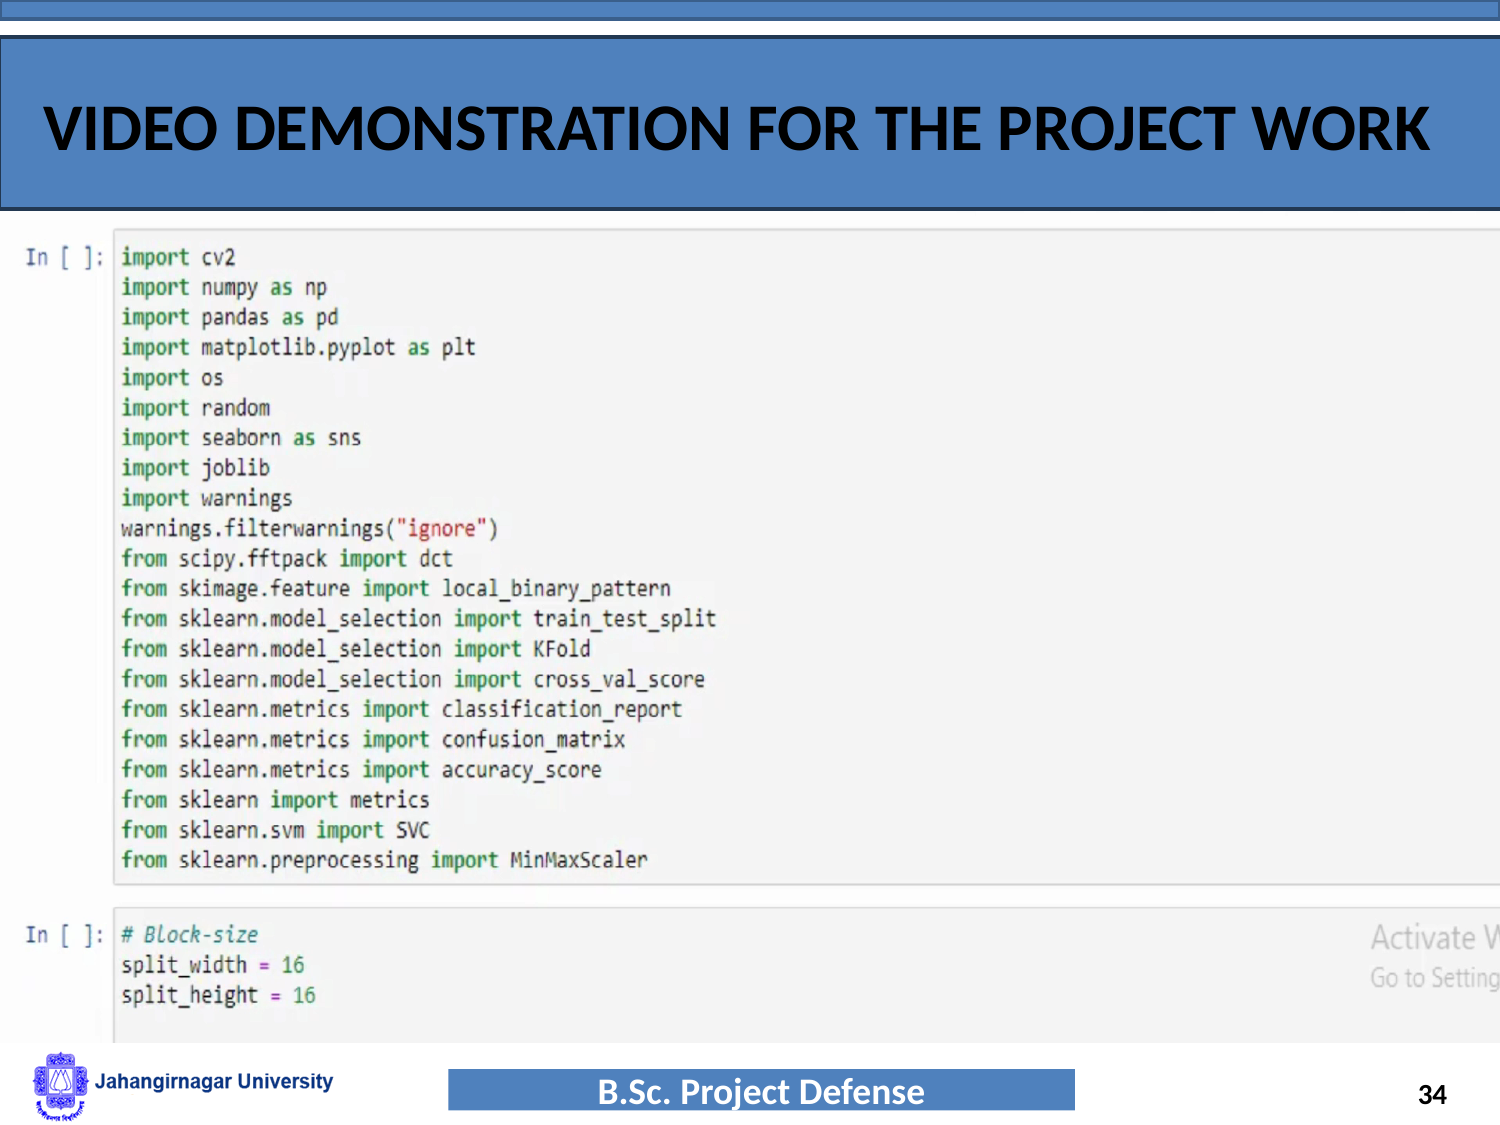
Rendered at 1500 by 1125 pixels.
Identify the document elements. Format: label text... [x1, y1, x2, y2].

slide_number 34 [1112, 1062, 1463, 1123]
picture [15, 1044, 338, 1123]
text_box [0, 36, 1500, 1044]
